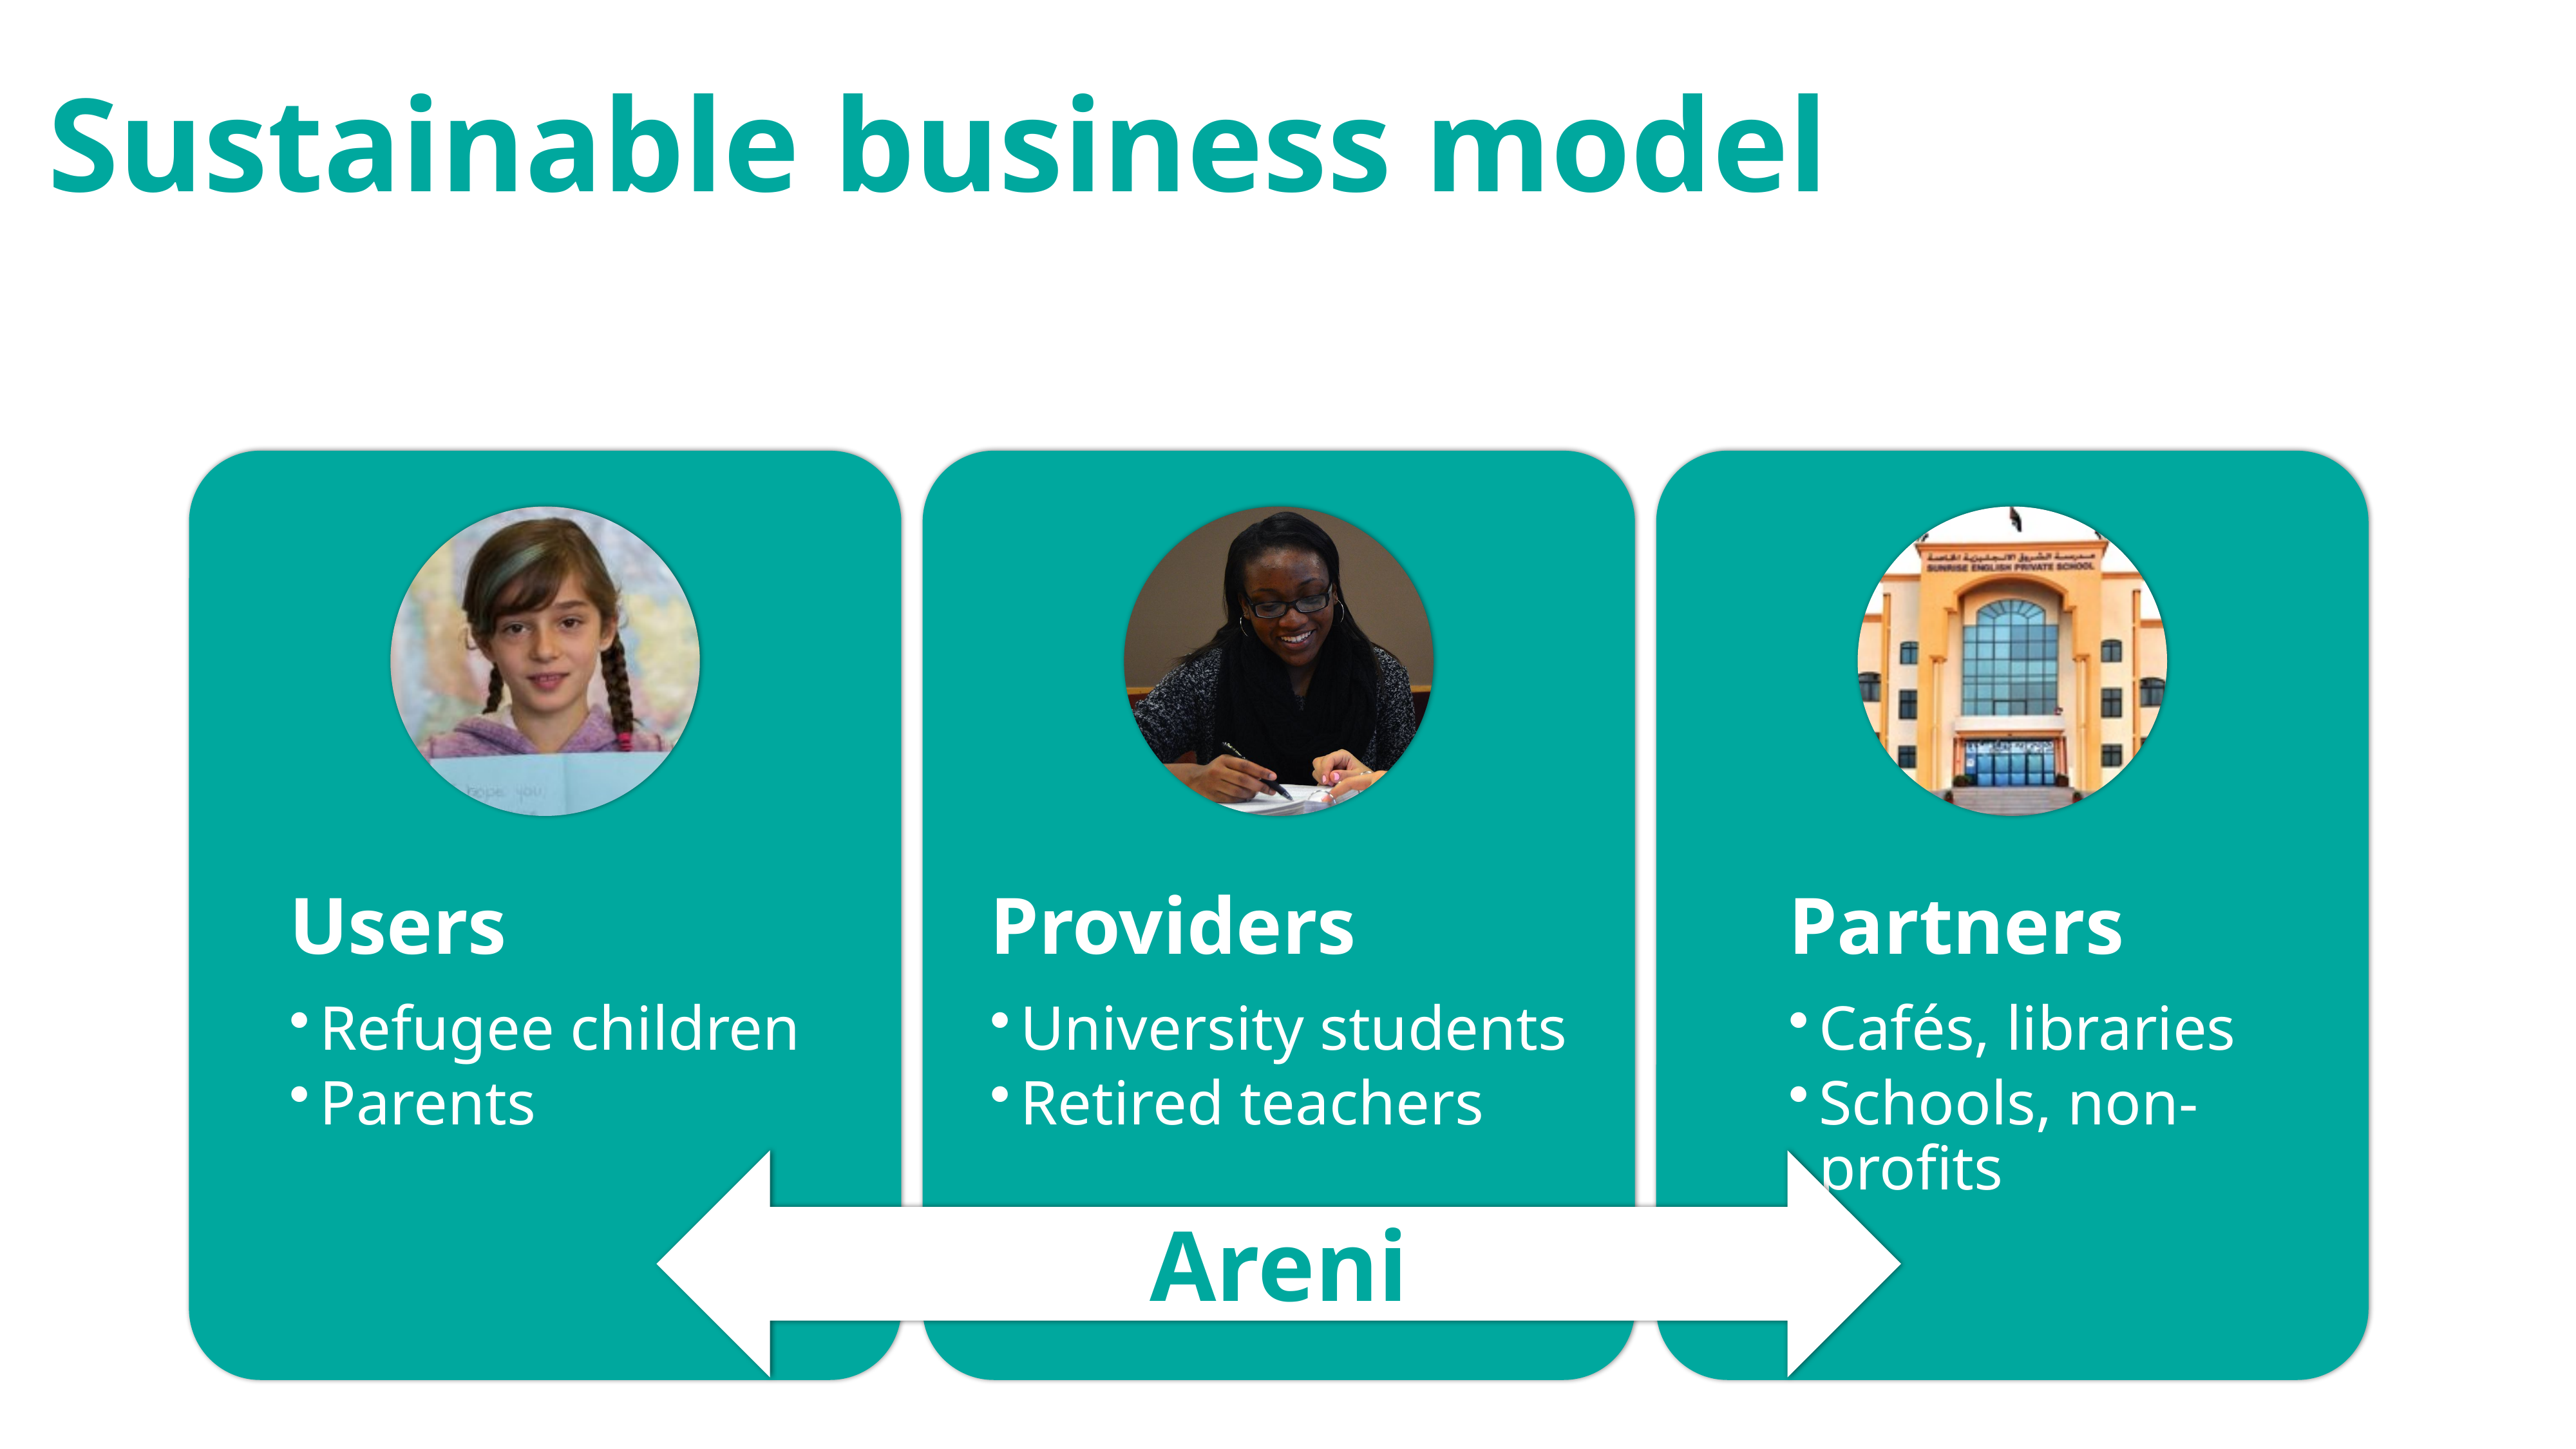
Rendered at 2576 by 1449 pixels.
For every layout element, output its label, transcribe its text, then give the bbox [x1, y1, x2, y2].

text_box Sustainable business model [38, 58, 1839, 222]
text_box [188, 450, 2369, 1380]
